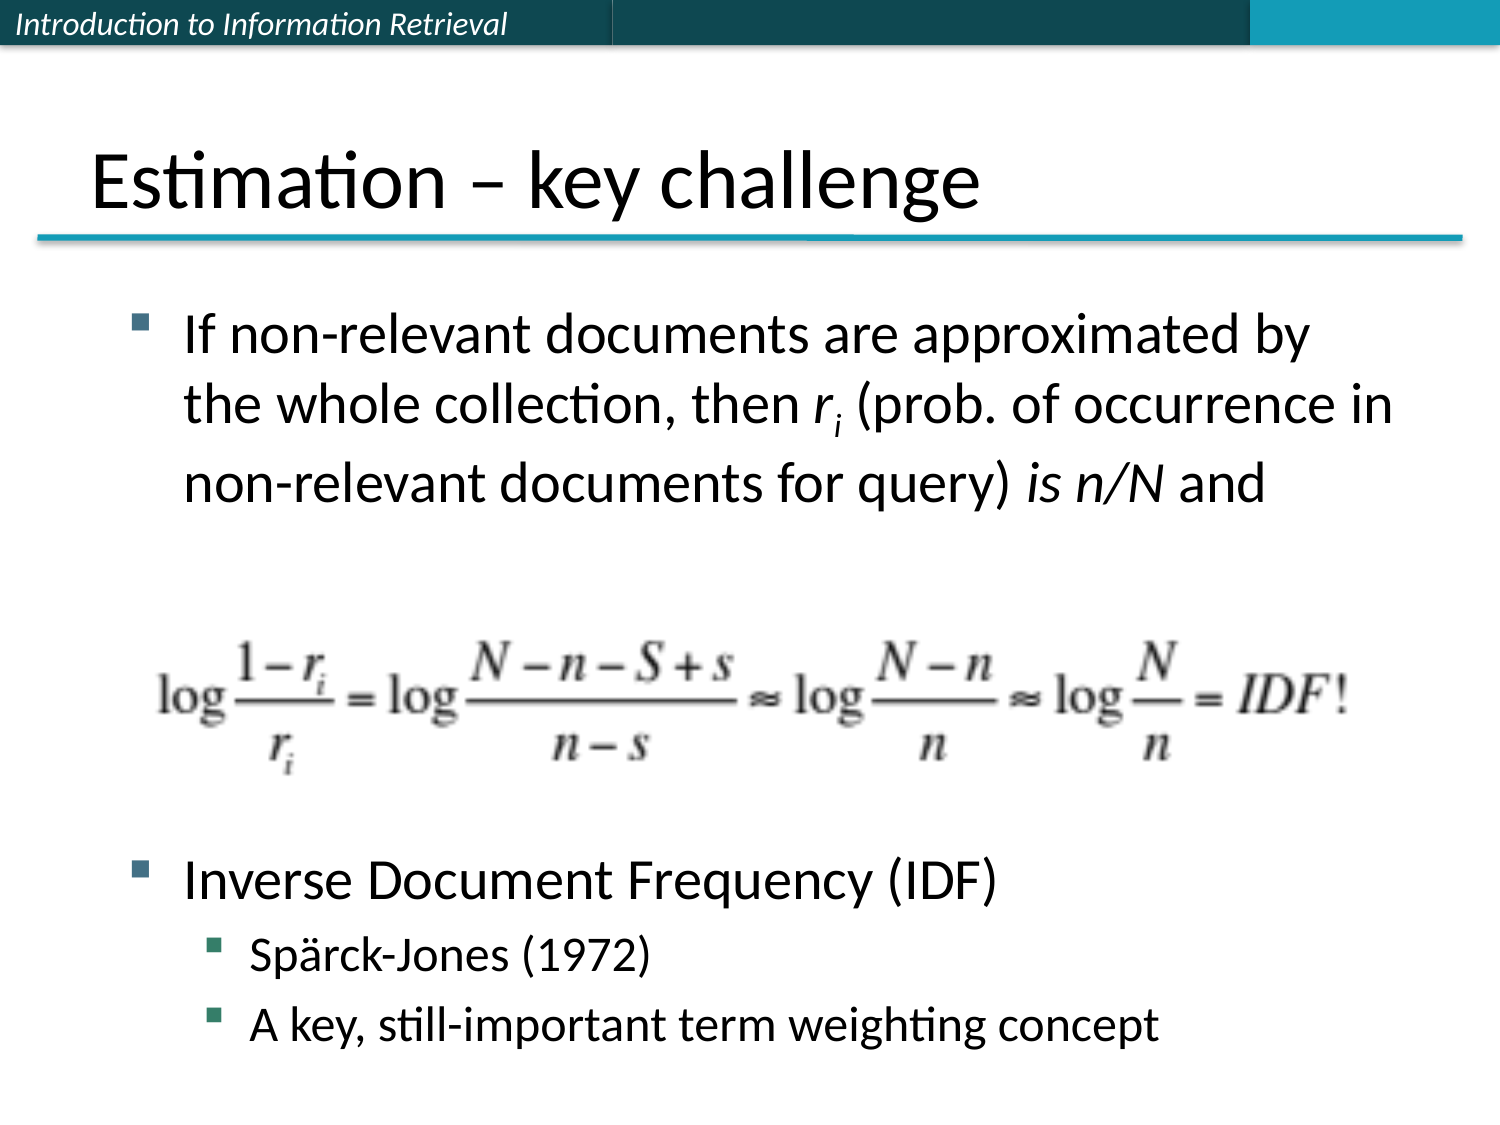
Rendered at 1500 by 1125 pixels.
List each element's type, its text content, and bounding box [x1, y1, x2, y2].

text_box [149, 624, 1352, 780]
list If non-relevant documents are approximated by the whole collection, then ri (prob. of occurrence in non-relevant documents for query) is n/N and Inverse Document Frequency (IDF) Spärck-Jones (1972) A key, still-important term weighting concept [112, 287, 1413, 1088]
title Estimation – key challenge [75, 45, 1425, 233]
